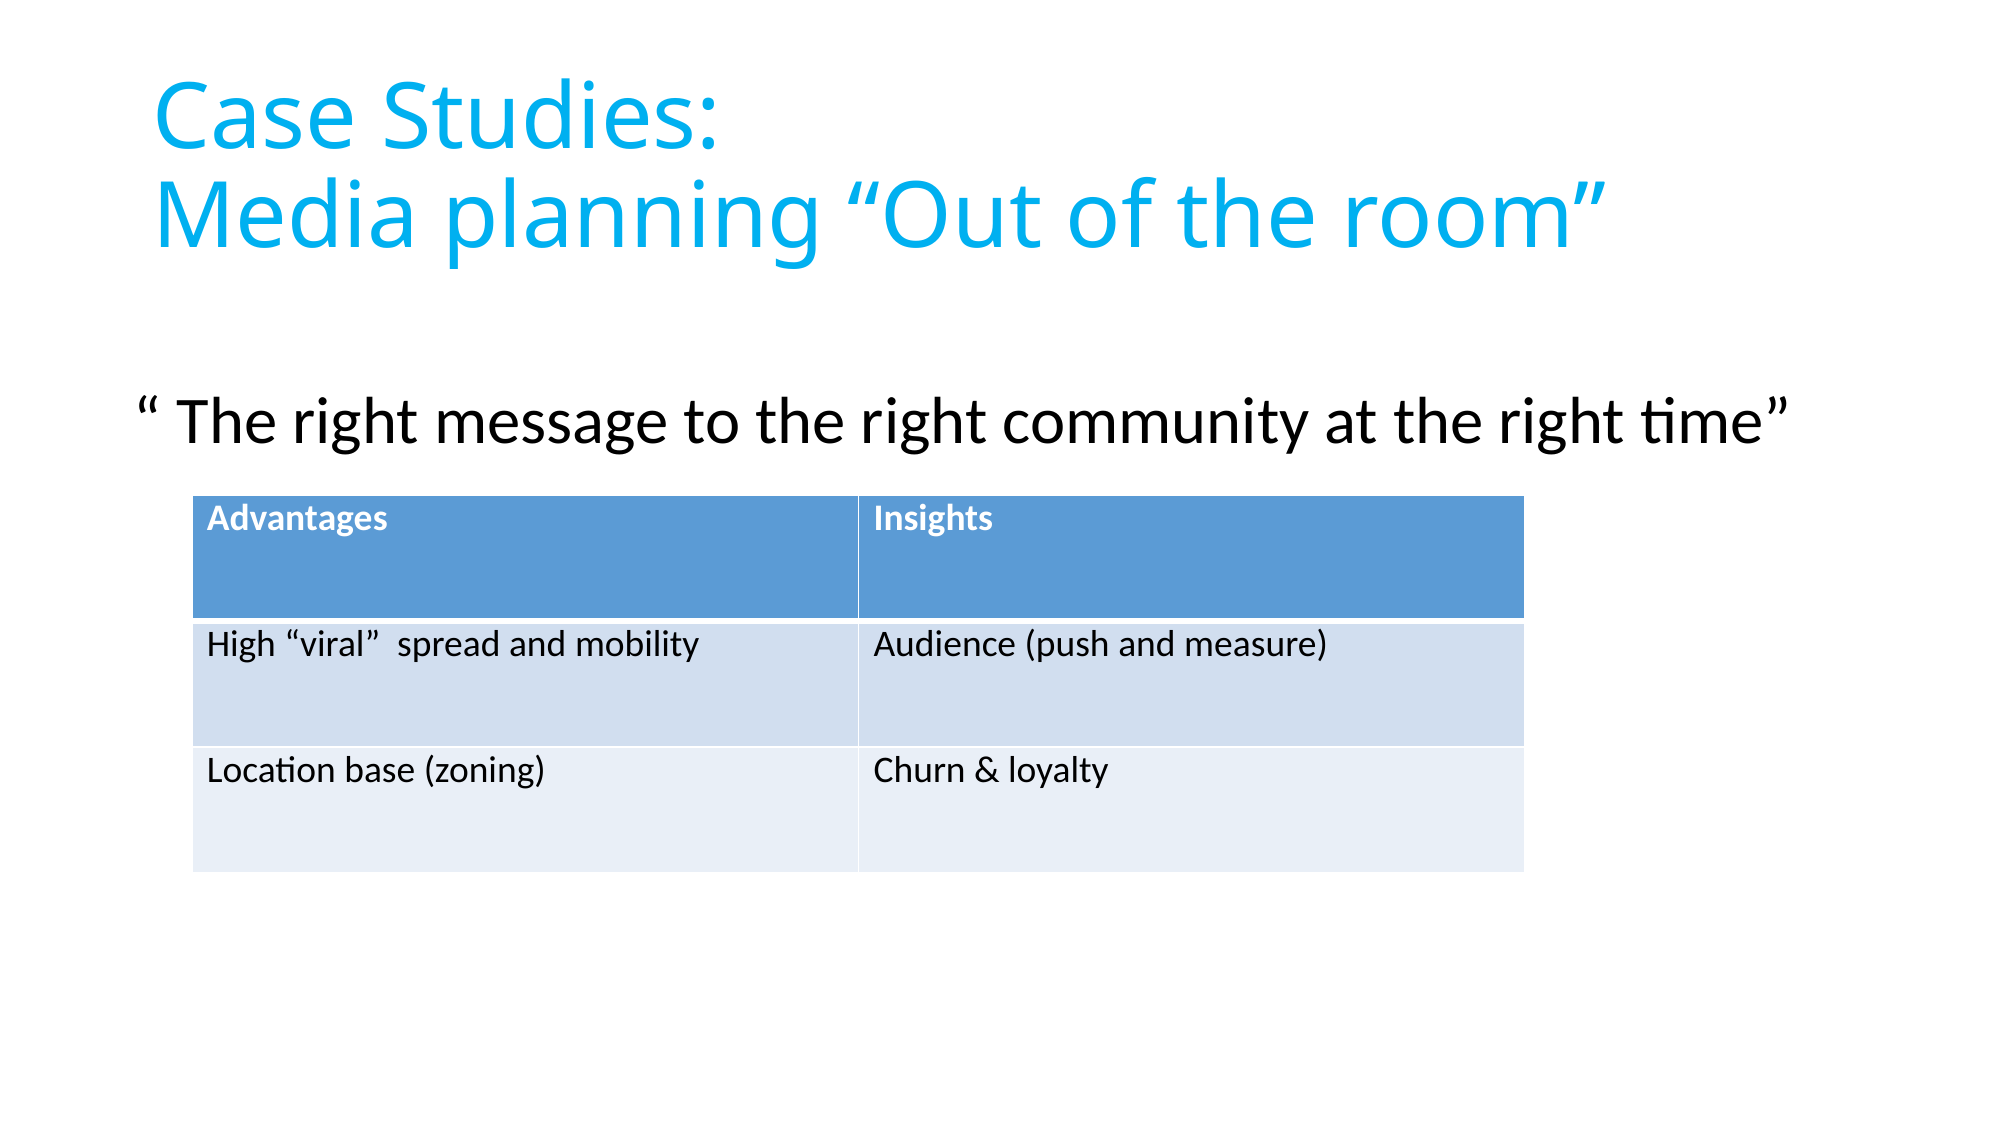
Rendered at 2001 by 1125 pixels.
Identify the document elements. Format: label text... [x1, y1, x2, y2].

table_cell Location base (zoning) [193, 748, 858, 872]
table_cell High “viral” spread and mobility [193, 624, 858, 746]
table_cell Audience (push and measure) [859, 624, 1524, 746]
table_header Advantages [193, 496, 858, 618]
list “ The right message to the right community at the right time” [118, 277, 1844, 527]
table_header Insights [859, 496, 1524, 618]
title Case Studies: Media planning “Out of the room” [137, 59, 1863, 278]
table_cell Churn & loyalty [859, 748, 1524, 872]
